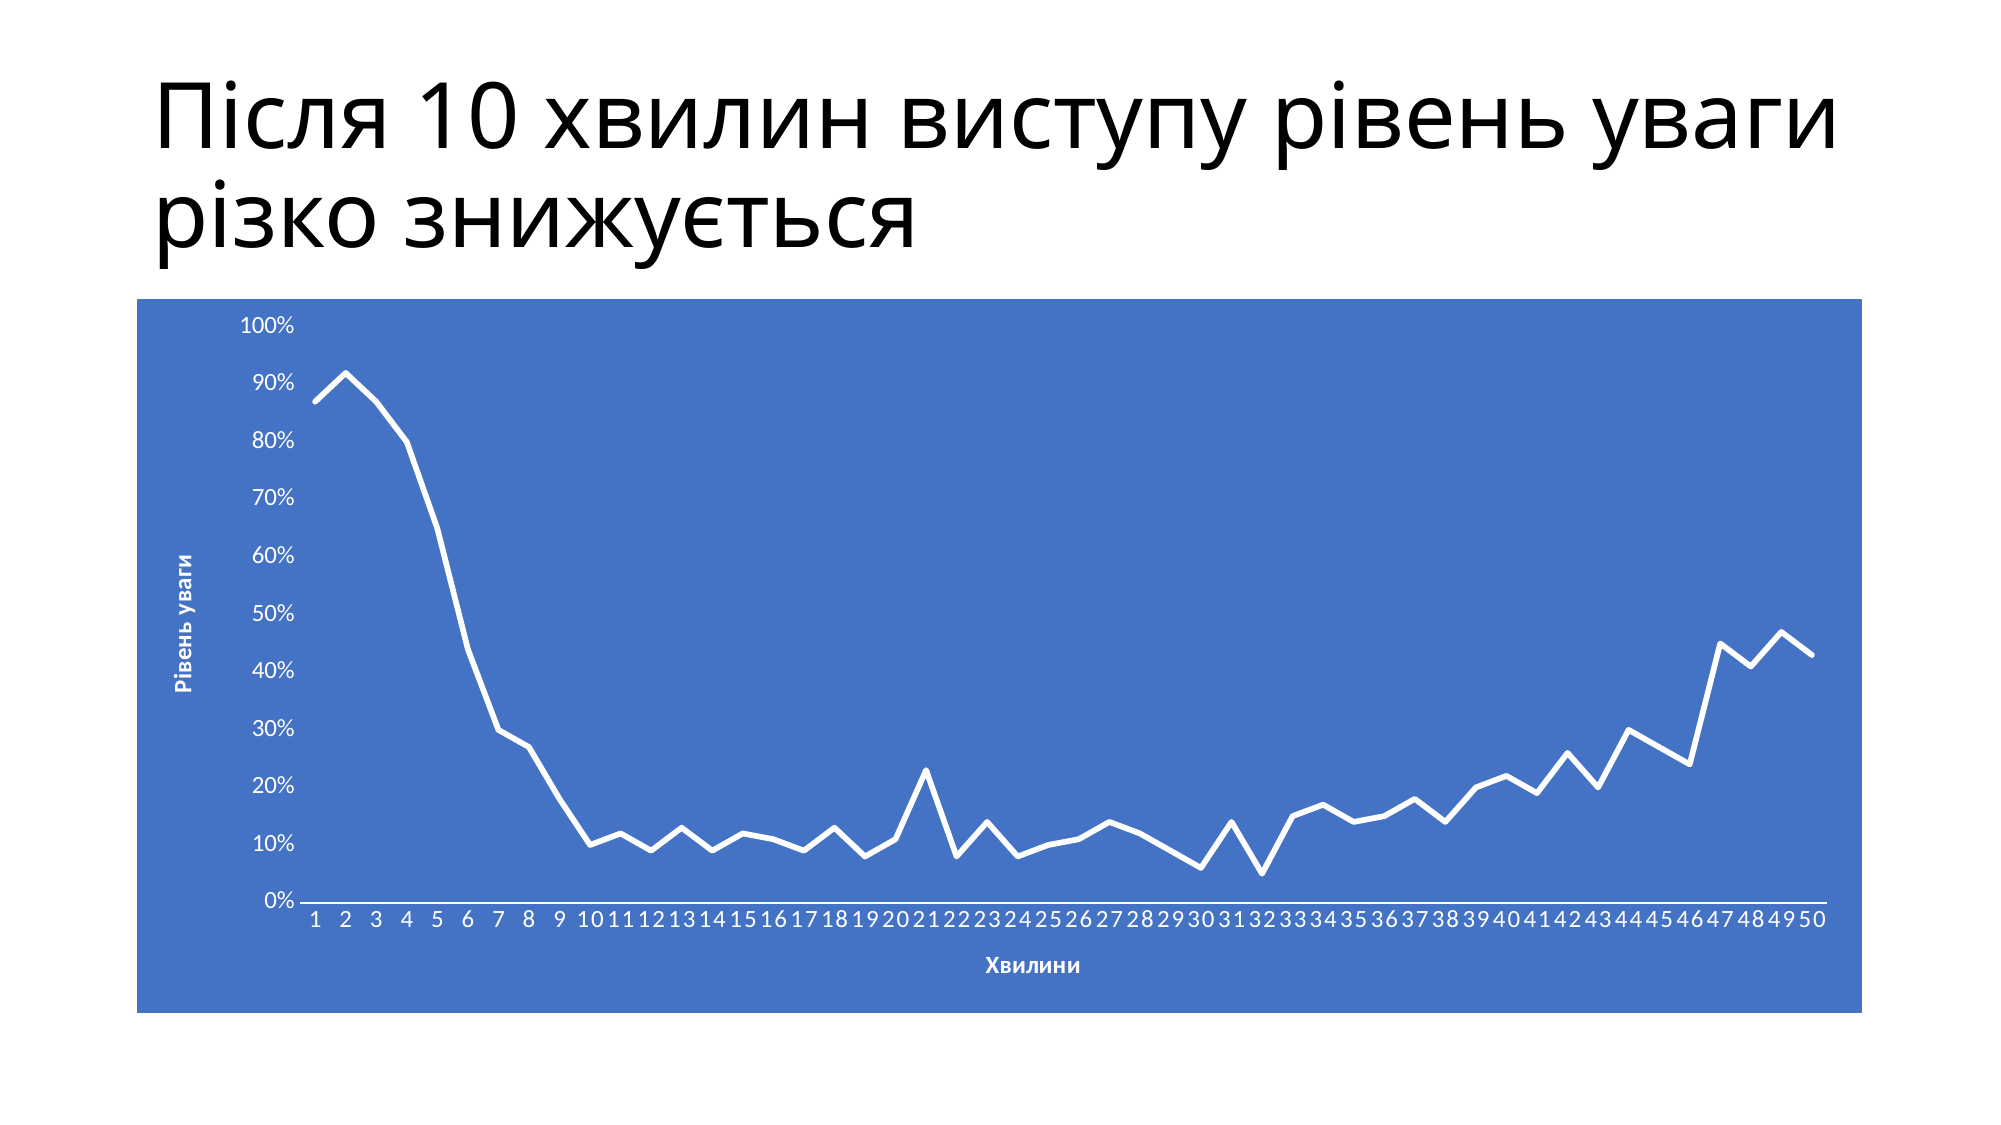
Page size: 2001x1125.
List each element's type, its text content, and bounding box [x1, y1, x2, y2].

title Після 10 хвилин виступу рівень уваги різко знижується [137, 59, 1863, 278]
chart [137, 299, 1863, 1014]
